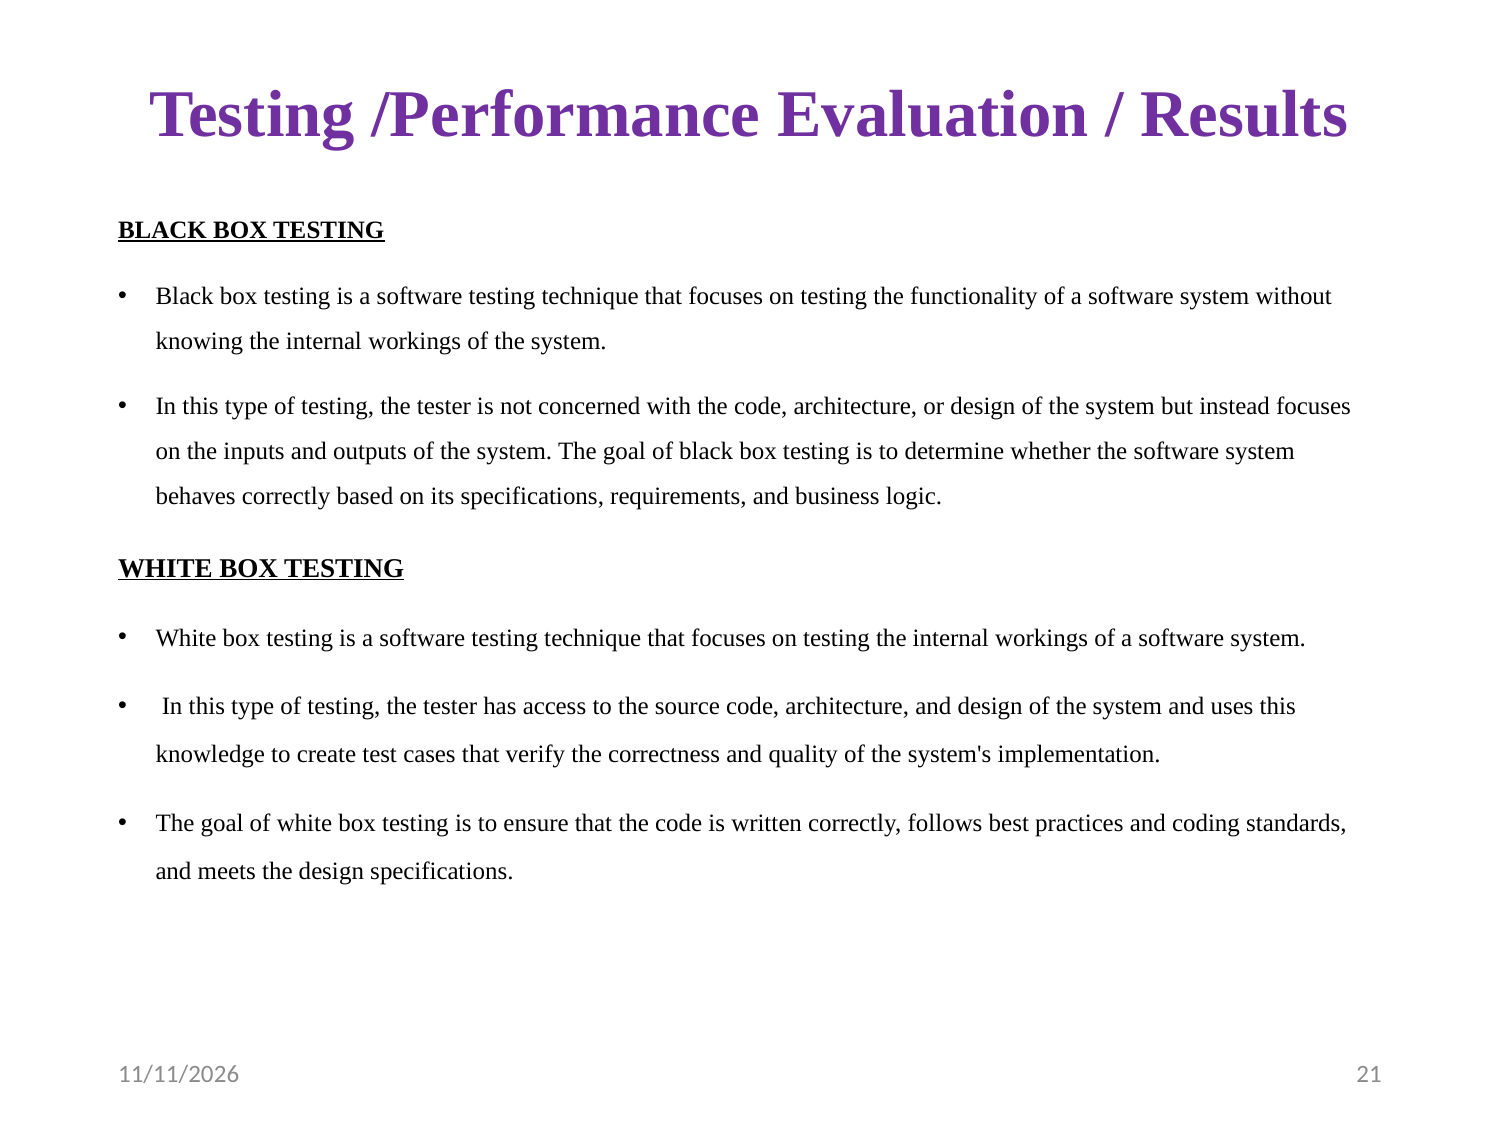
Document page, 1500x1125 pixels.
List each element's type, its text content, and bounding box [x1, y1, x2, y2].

slide_number 21 [1059, 1042, 1397, 1103]
list BLACK BOX TESTING Black box testing is a software testing technique that focuses on testing the functionality of a software system without knowing the internal workings of the system. In this type of testing, the tester is not concerned with the code, architecture, or design of the system but instead focuses on the inputs and outputs of the system. The goal of black box testing is to determine whether the software system behaves correctly based on its specifications, requirements, and business logic. WHITE BOX TESTING White box testing is a software testing technique that focuses on testing the internal workings of a software system. In this type of testing, the tester has access to the source code, architecture, and design of the system and uses this knowledge to create test cases that verify the correctness and quality of the system's implementation. The goal of white box testing is to ensure that the code is written correctly, follows best practices and coding standards, and meets the design specifications. [103, 191, 1397, 1014]
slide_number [103, 1042, 441, 1103]
title Testing /Performance Evaluation / Results [103, 59, 1397, 170]
